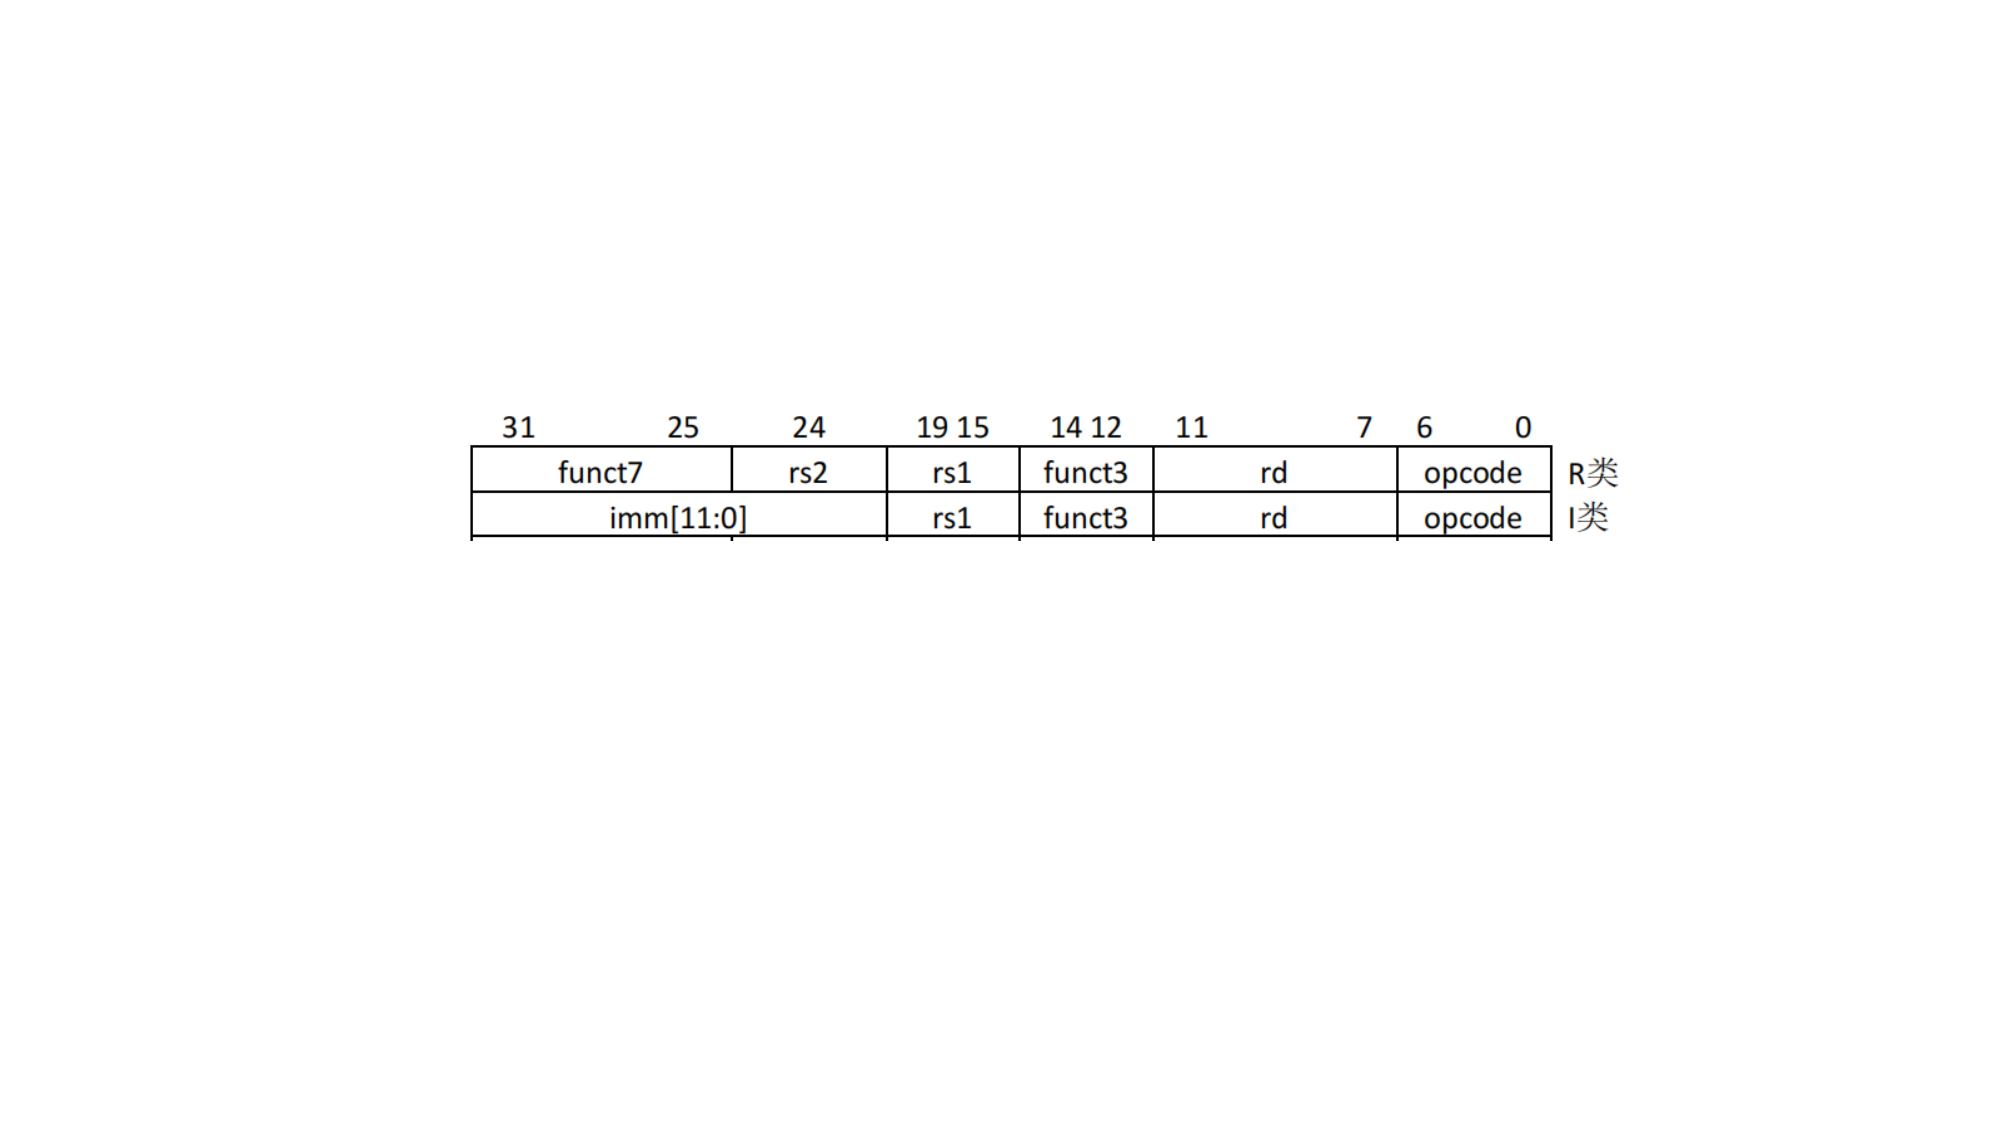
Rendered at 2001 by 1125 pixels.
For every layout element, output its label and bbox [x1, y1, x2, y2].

picture [438, 386, 1664, 541]
